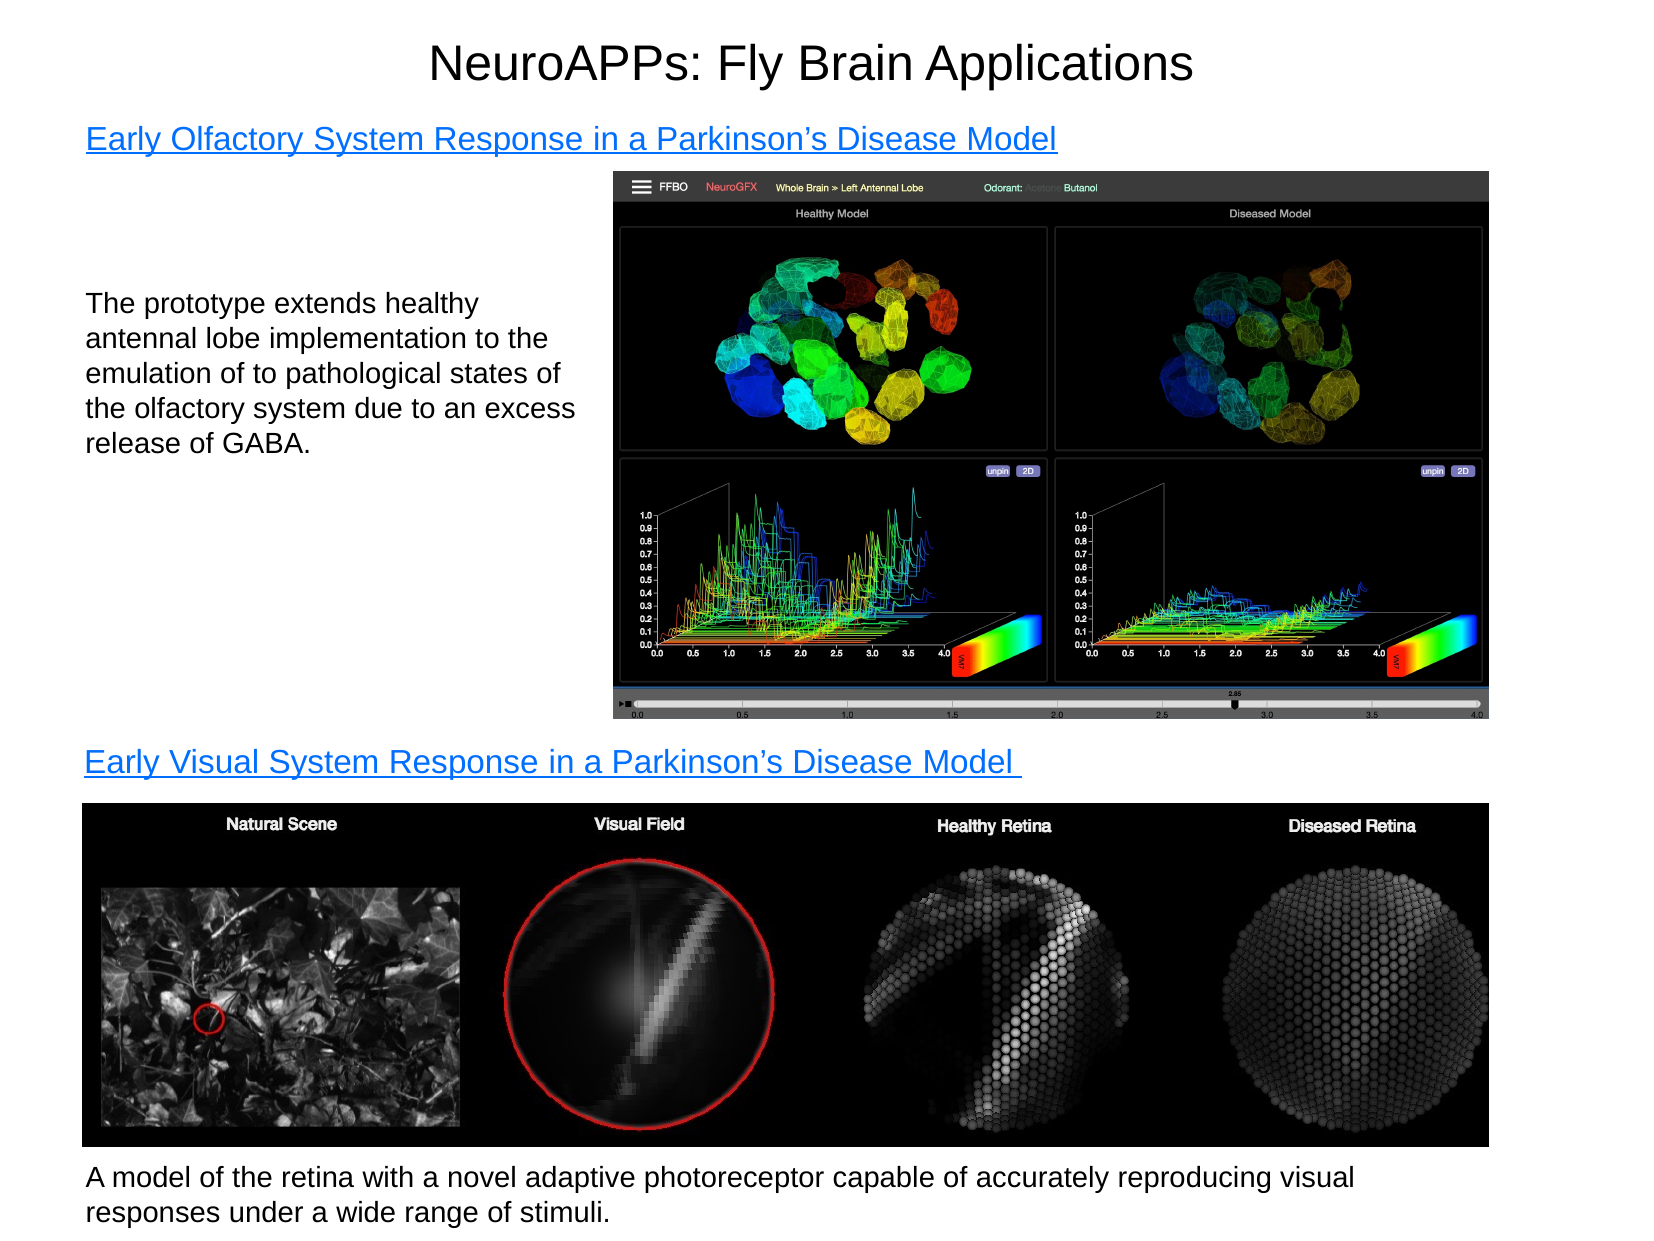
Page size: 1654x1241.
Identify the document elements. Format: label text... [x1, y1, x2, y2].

text_box The prototype extends healthy antennal lobe implementation to the emulation of to pathological states of the olfactory system due to an excess release of GABA. [70, 276, 604, 507]
text_box Early Visual System Response in a Parkinson’s Disease Model [69, 733, 1233, 788]
text_box A model of the retina with a novel adaptive photoreceptor capable of accurately reproducing visual responses under a wide range of stimuli. [70, 1151, 1512, 1236]
picture [82, 803, 1489, 1147]
text_box NeuroAPPs: Fly Brain Applications [18, 23, 1619, 99]
picture [612, 171, 1489, 719]
text_box Early Olfactory System Response in a Parkinson’s Disease Model [70, 109, 1304, 165]
